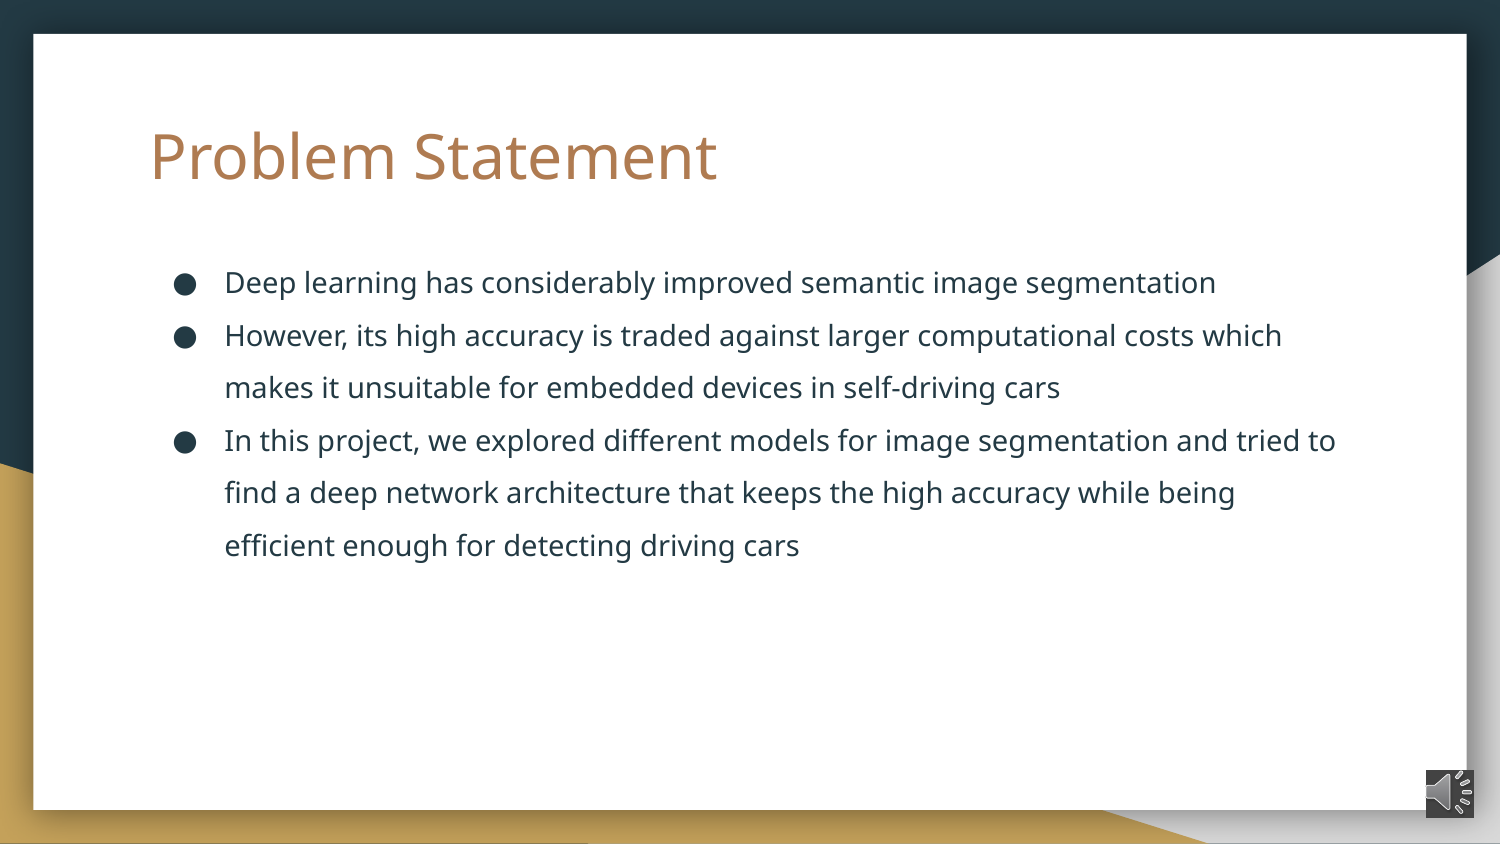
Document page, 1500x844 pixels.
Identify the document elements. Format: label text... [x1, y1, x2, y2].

picture [1424, 768, 1476, 820]
title Problem Statement [134, 102, 1366, 231]
list Deep learning has considerably improved semantic image segmentation However, its high accuracy is traded against larger computational costs which makes it unsuitable for embedded devices in self-driving cars In this project, we explored different models for image segmentation and tried to find a deep network architecture that keeps the high accuracy while being efficient enough for detecting driving cars [134, 231, 1366, 729]
